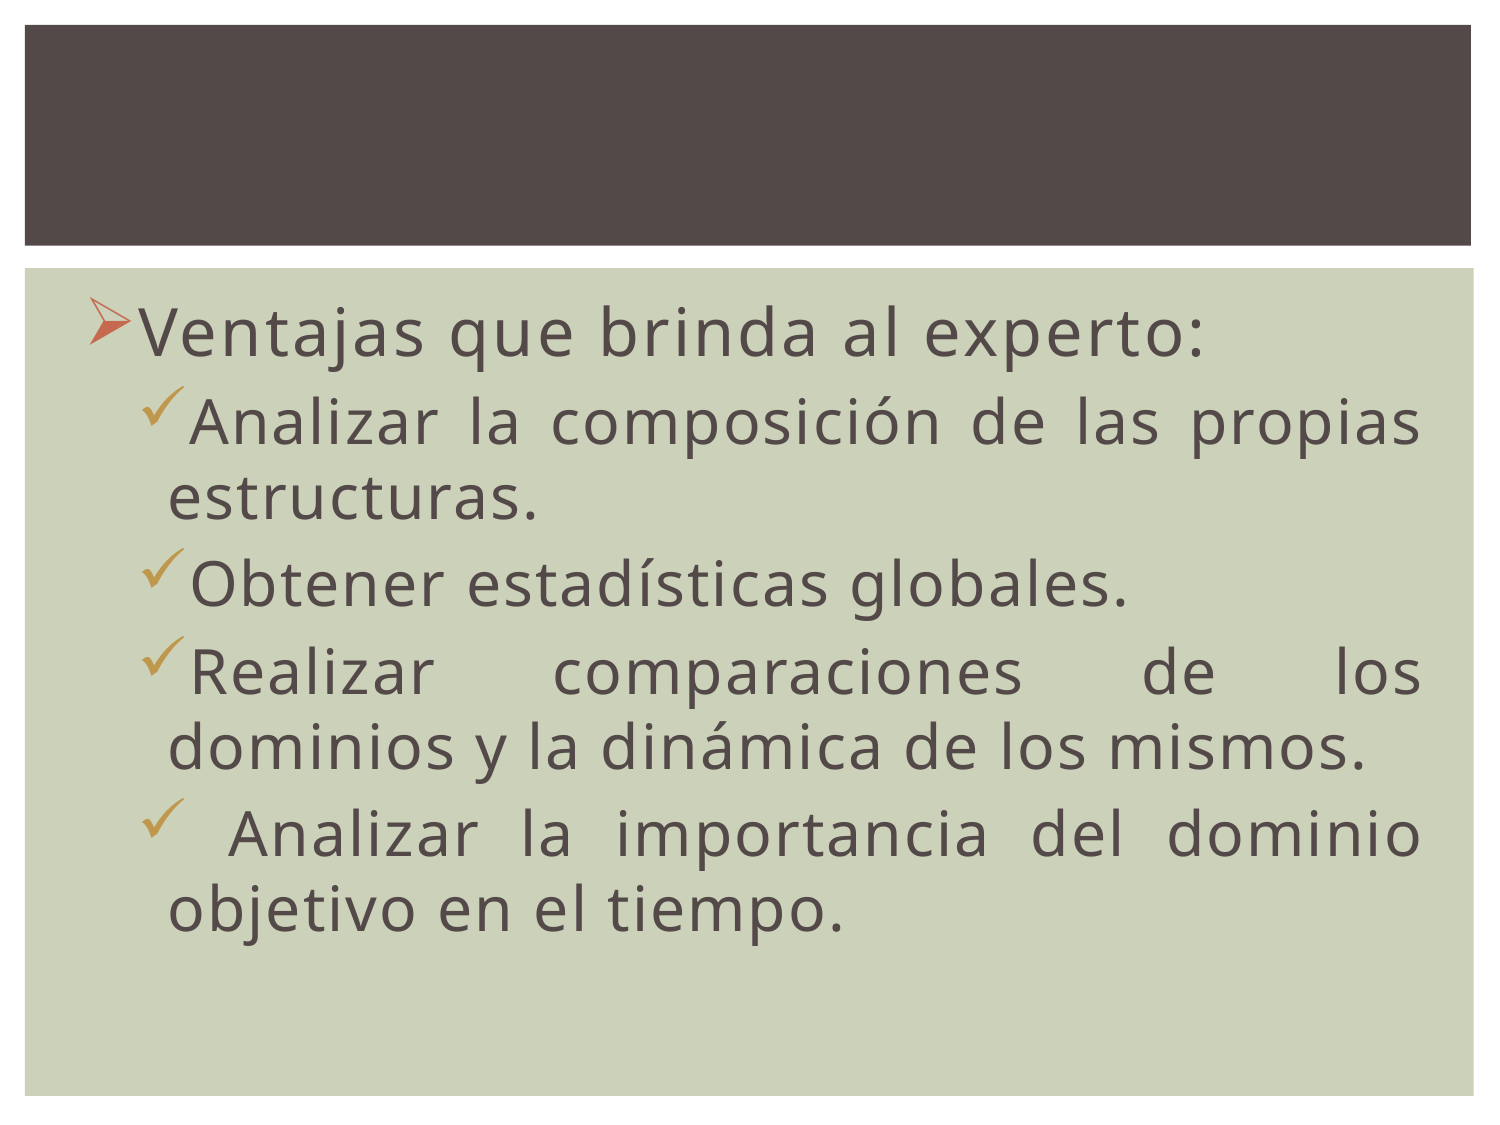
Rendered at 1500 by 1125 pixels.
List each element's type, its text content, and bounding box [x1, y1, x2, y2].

list Ventajas que brinda al experto: Analizar la composición de las propias estructuras. Obtener estadísticas globales. Realizar comparaciones de los dominios y la dinámica de los mismos. Analizar la importancia del dominio objetivo en el tiempo. [62, 281, 1442, 1005]
